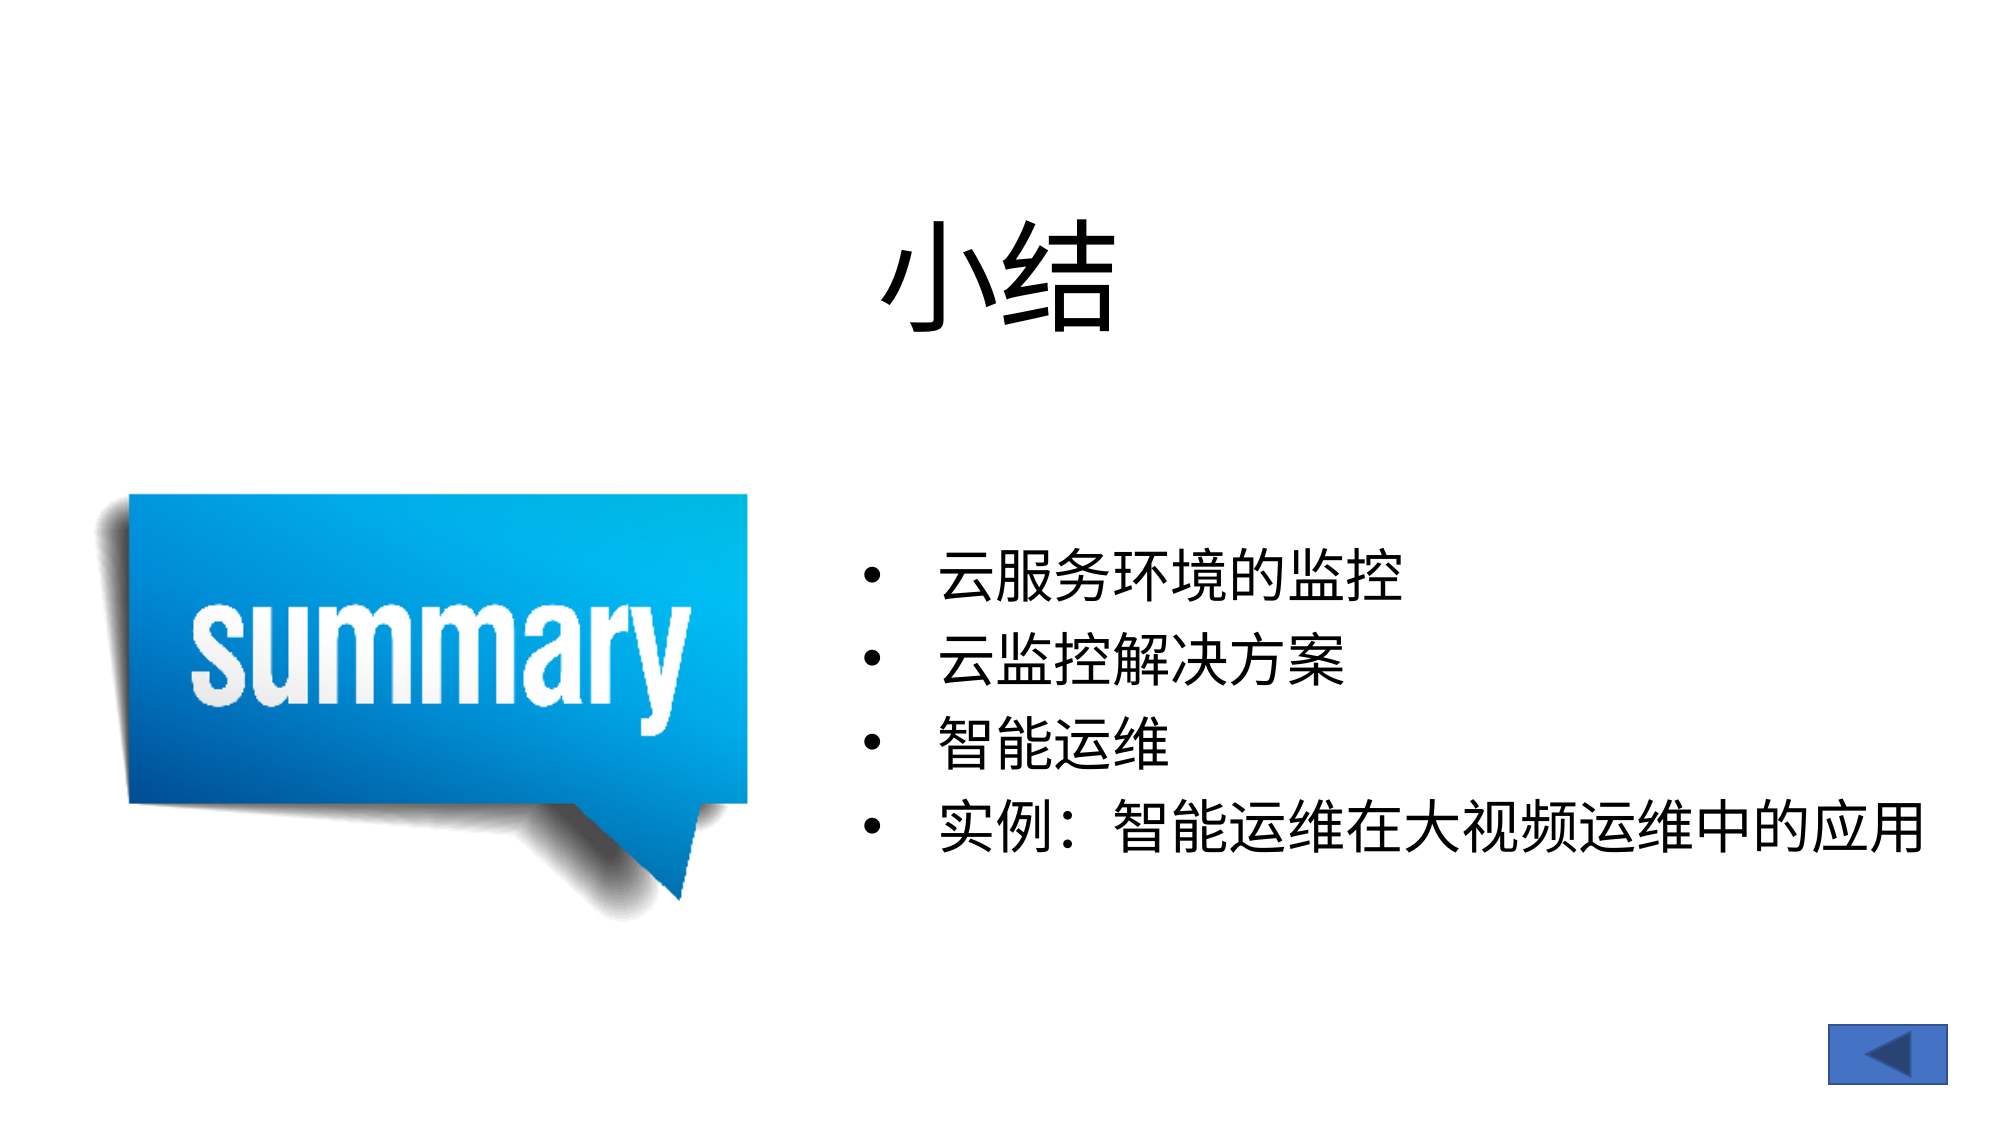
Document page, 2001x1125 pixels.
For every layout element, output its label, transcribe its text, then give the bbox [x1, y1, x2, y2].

text_box 小结 [150, 153, 1850, 395]
picture [52, 417, 825, 933]
text_box 云服务环境的监控 云监控解决方案 智能运维 实例：智能运维在大视频运维中的应用 [842, 515, 1966, 957]
text_box [1828, 1024, 1948, 1085]
